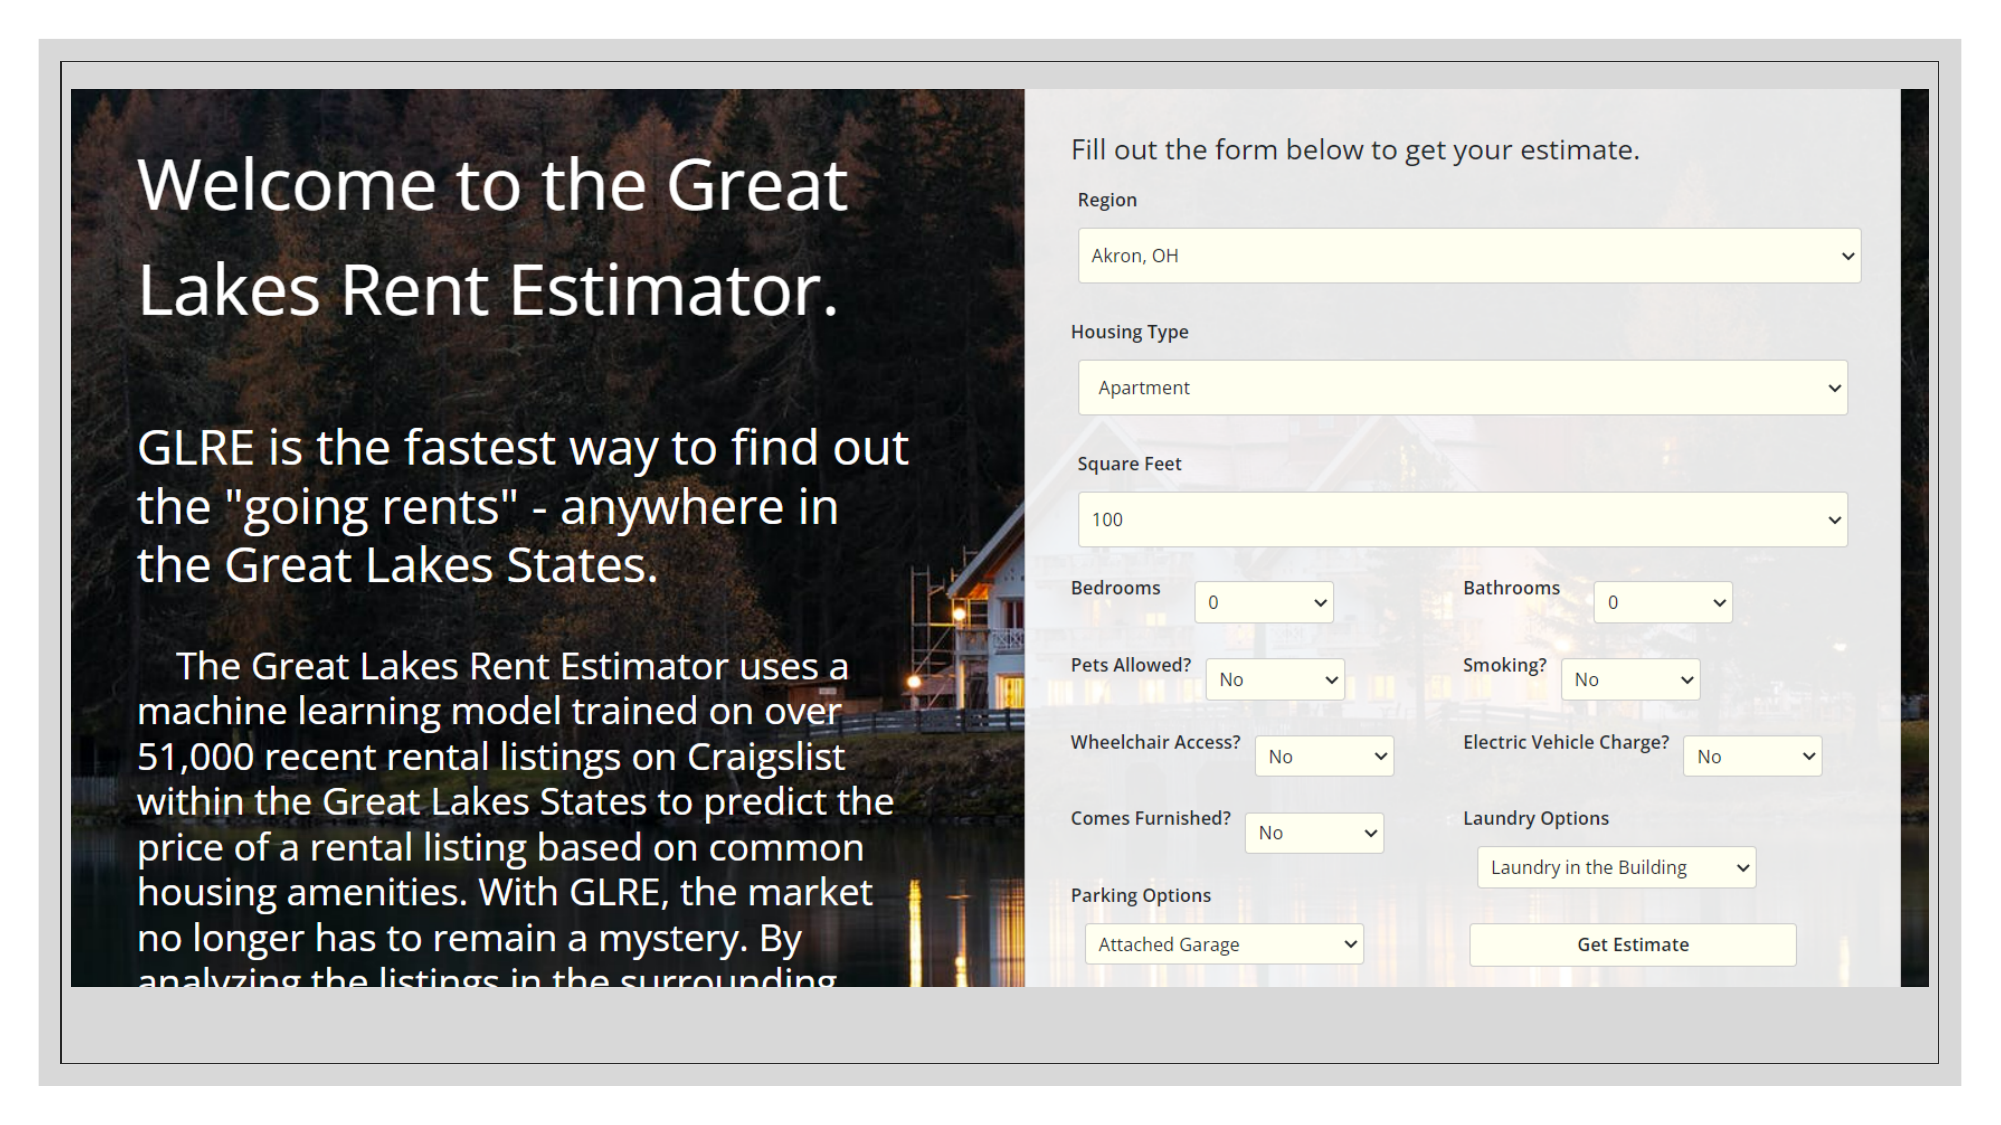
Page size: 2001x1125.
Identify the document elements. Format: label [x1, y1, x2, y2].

picture [71, 89, 1929, 987]
